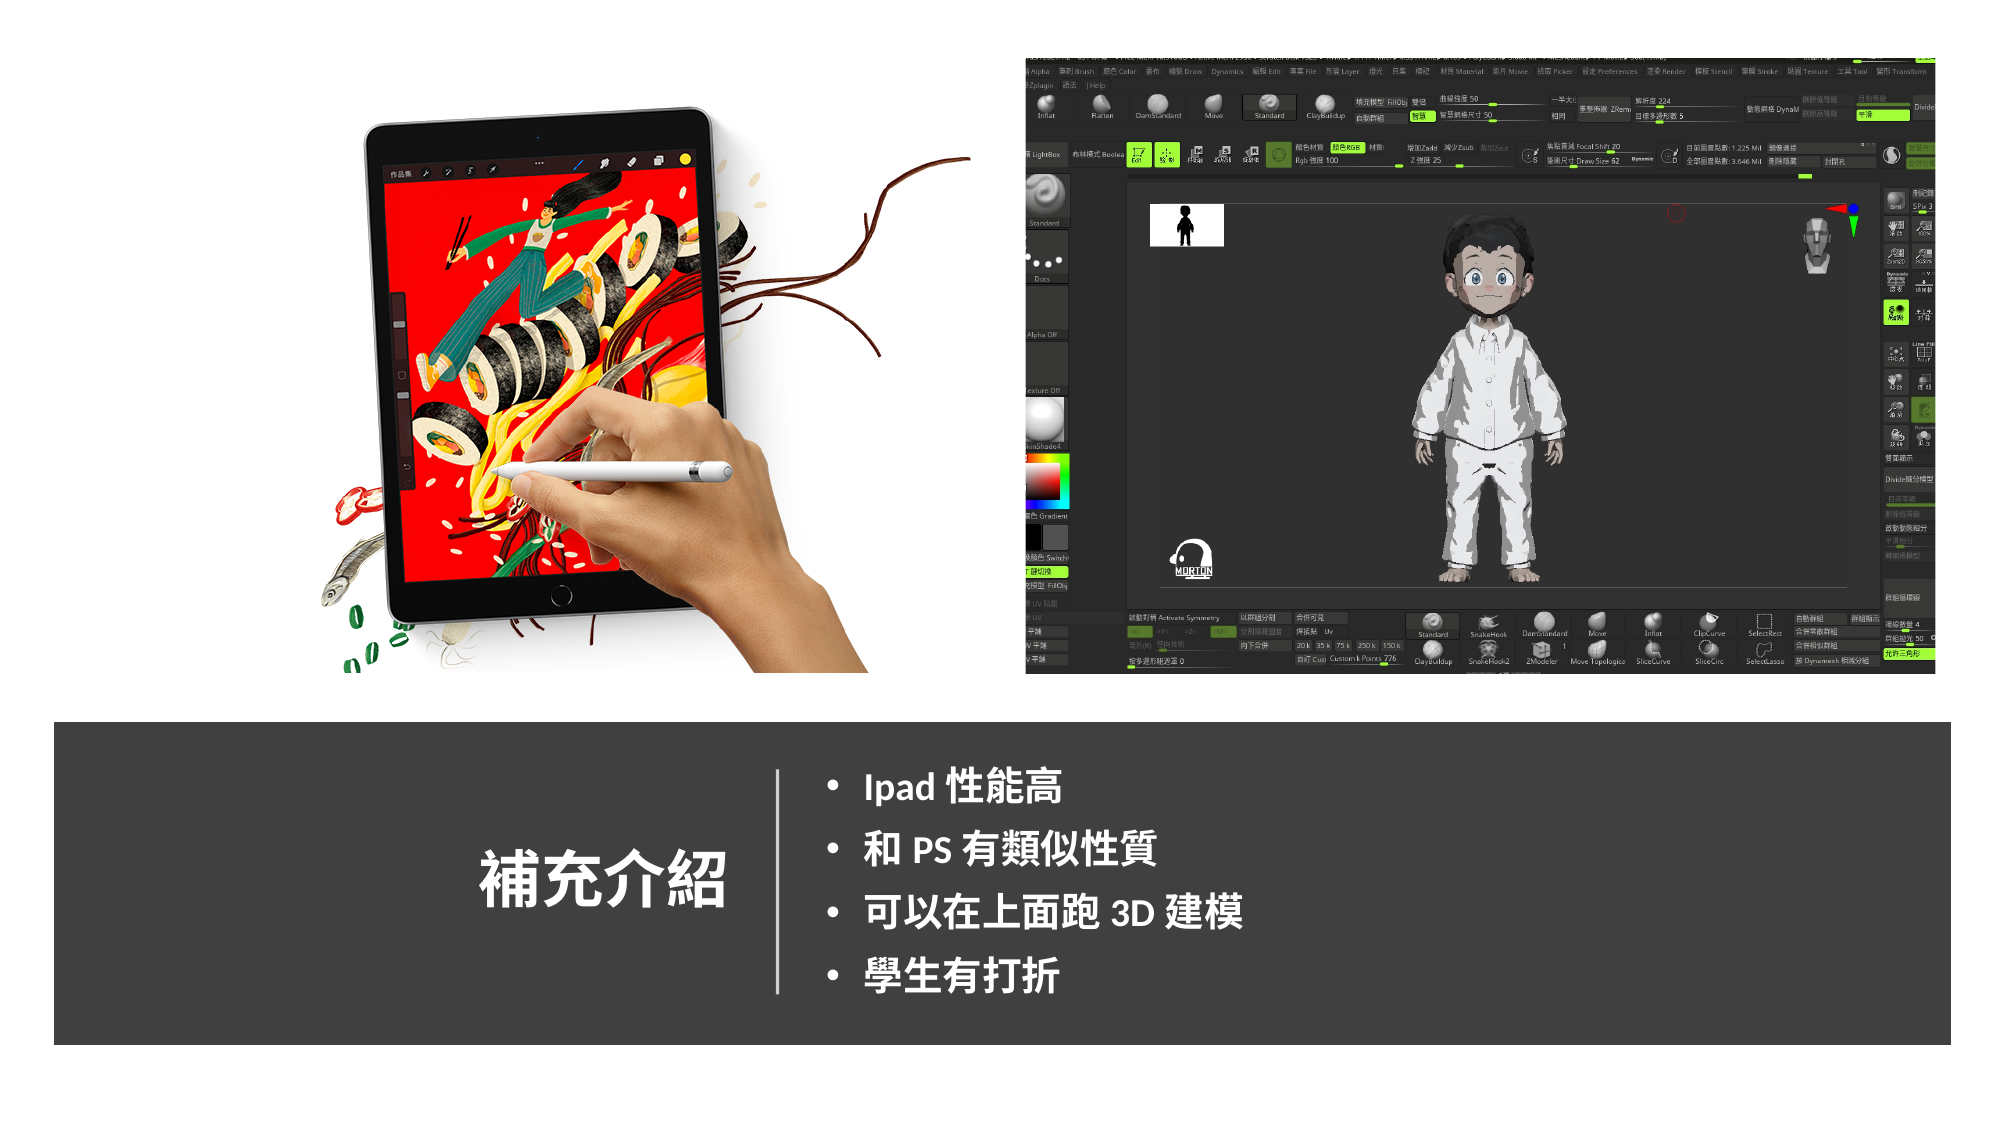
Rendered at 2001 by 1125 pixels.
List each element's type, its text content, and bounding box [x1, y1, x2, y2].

title 補充介紹 [106, 757, 744, 1008]
list Ipad性能高 和PS有類似性質 可以在上面跑3D建模 學生有打折 [811, 757, 1896, 1008]
picture [64, 57, 977, 673]
text_box [63, 731, 1942, 1036]
picture [1025, 58, 1936, 674]
